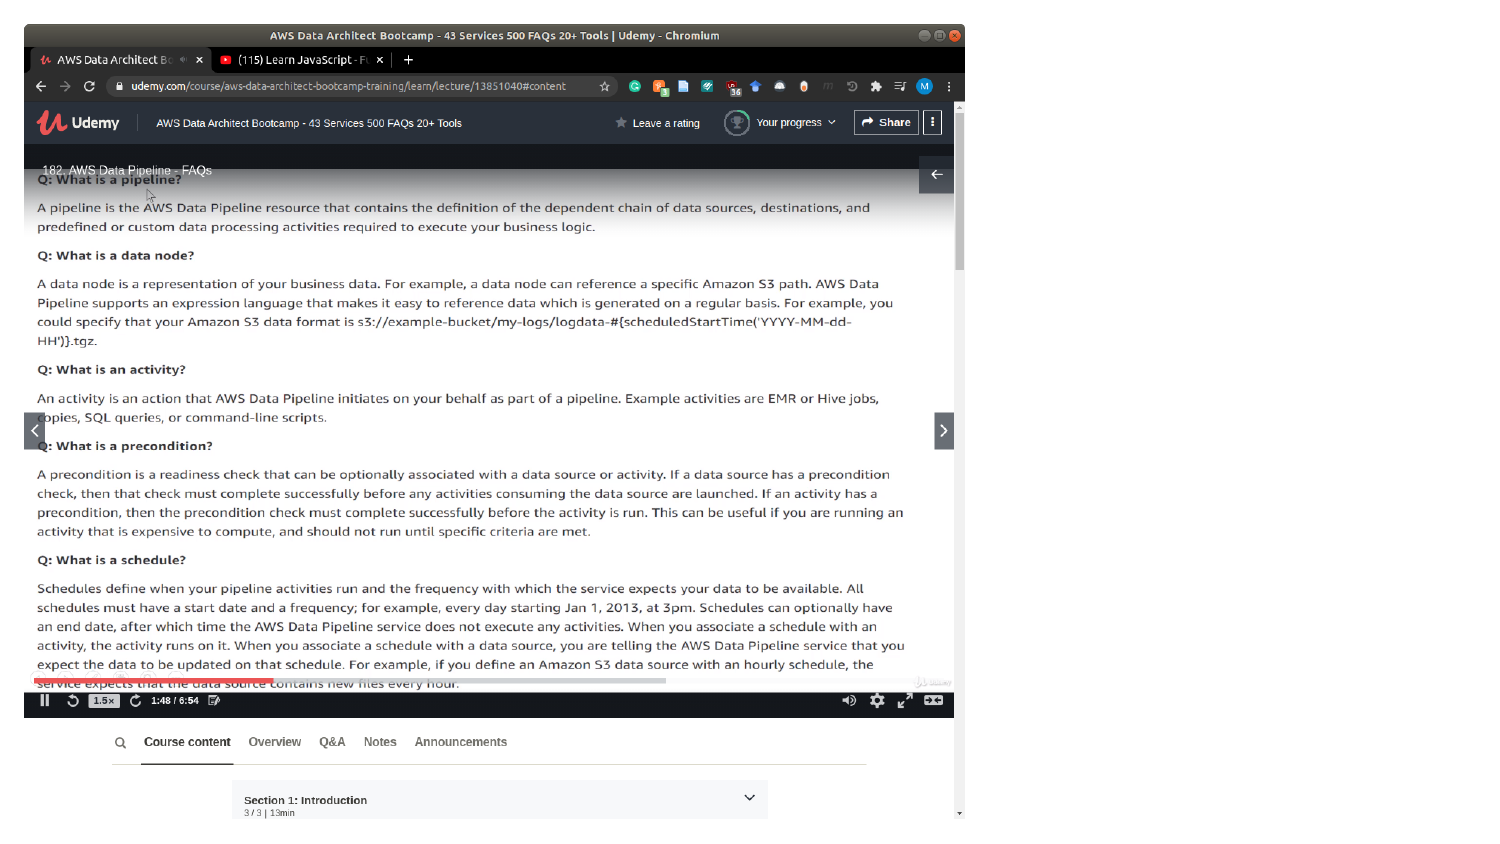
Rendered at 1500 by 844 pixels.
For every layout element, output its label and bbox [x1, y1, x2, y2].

picture [24, 24, 966, 819]
